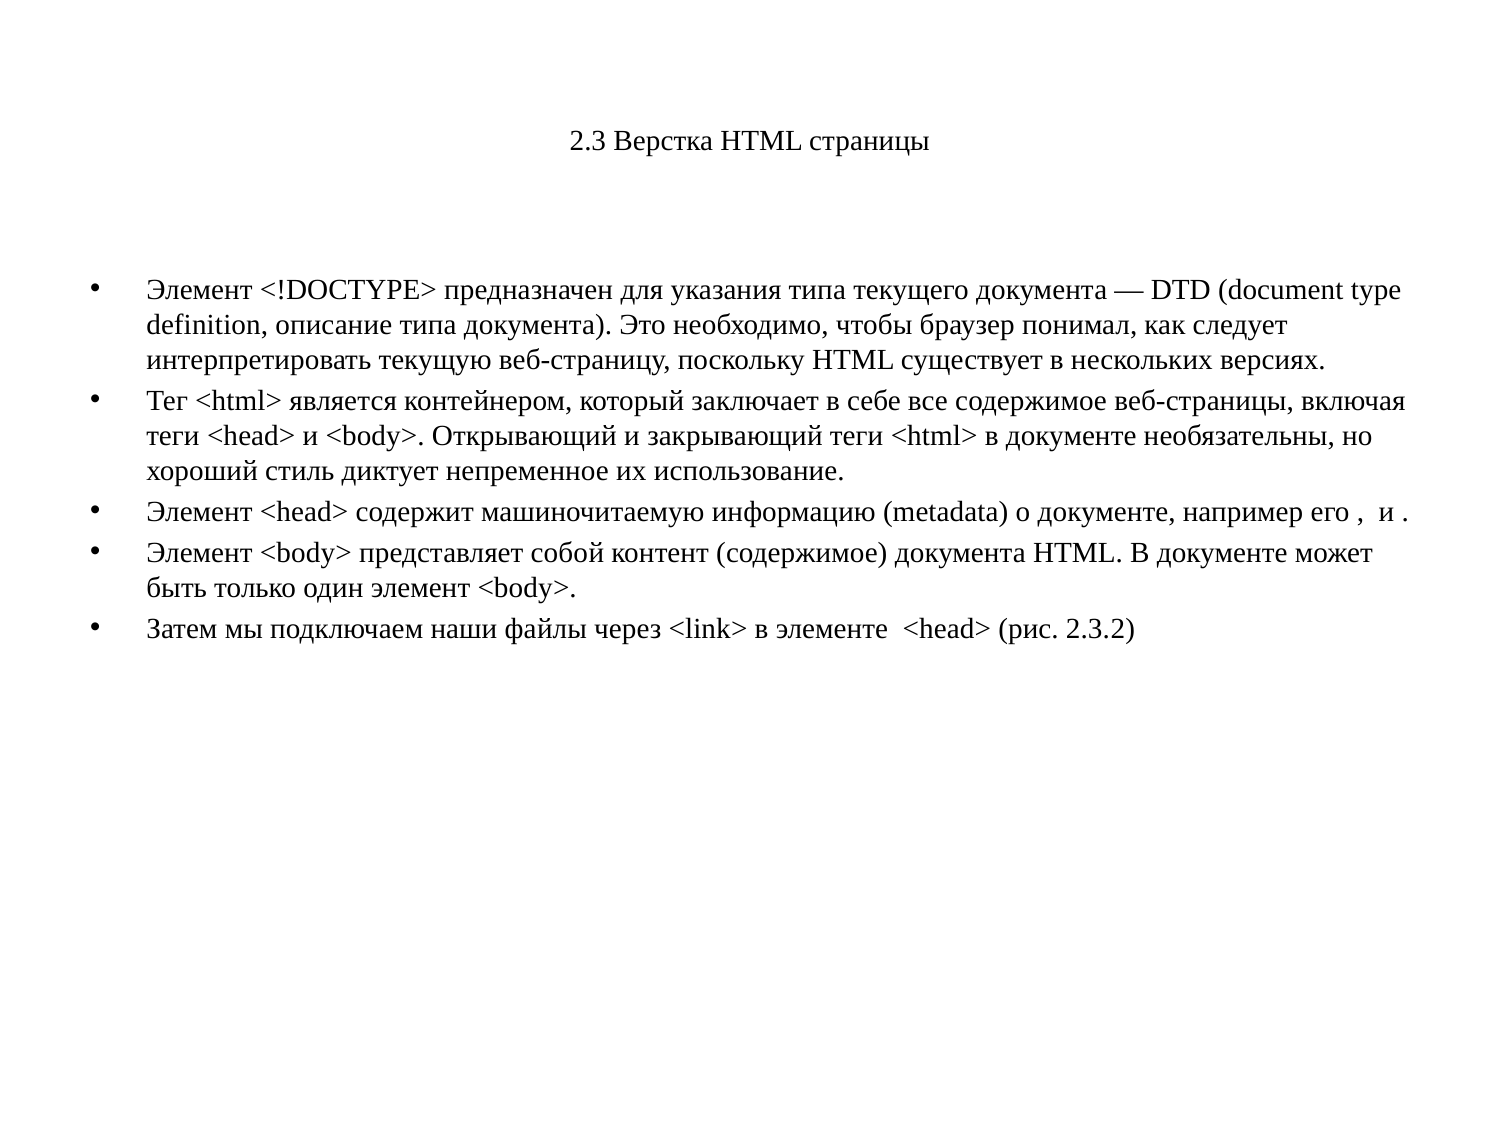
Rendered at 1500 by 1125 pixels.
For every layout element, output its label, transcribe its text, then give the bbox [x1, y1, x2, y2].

list Элемент <!DOCTYPE> предназначен для указания типа текущего документа — DTD (document type definition, описание типа документа). Это необходимо, чтобы браузер понимал, как следует интерпретировать текущую веб-страницу, поскольку HTML существует в нескольких версиях. Тег <html> является контейнером, который заключает в себе все содержимое веб-страницы, включая теги <head> и <body>. Открывающий и закрывающий теги <html> в документе необязательны, но хороший стиль диктует непременное их использование. Элемент <head> содержит машиночитаемую информацию (metadata) о документе, например его , и . Элемент <body> представляет собой контент (содержимое) документа HTML. В документе может быть только один элемент <body>. Затем мы подключаем наши файлы через <link> в элементе <head> (рис. 2.3.2) [75, 262, 1425, 1005]
title 2.3 Верстка HTML страницы [75, 45, 1425, 233]
